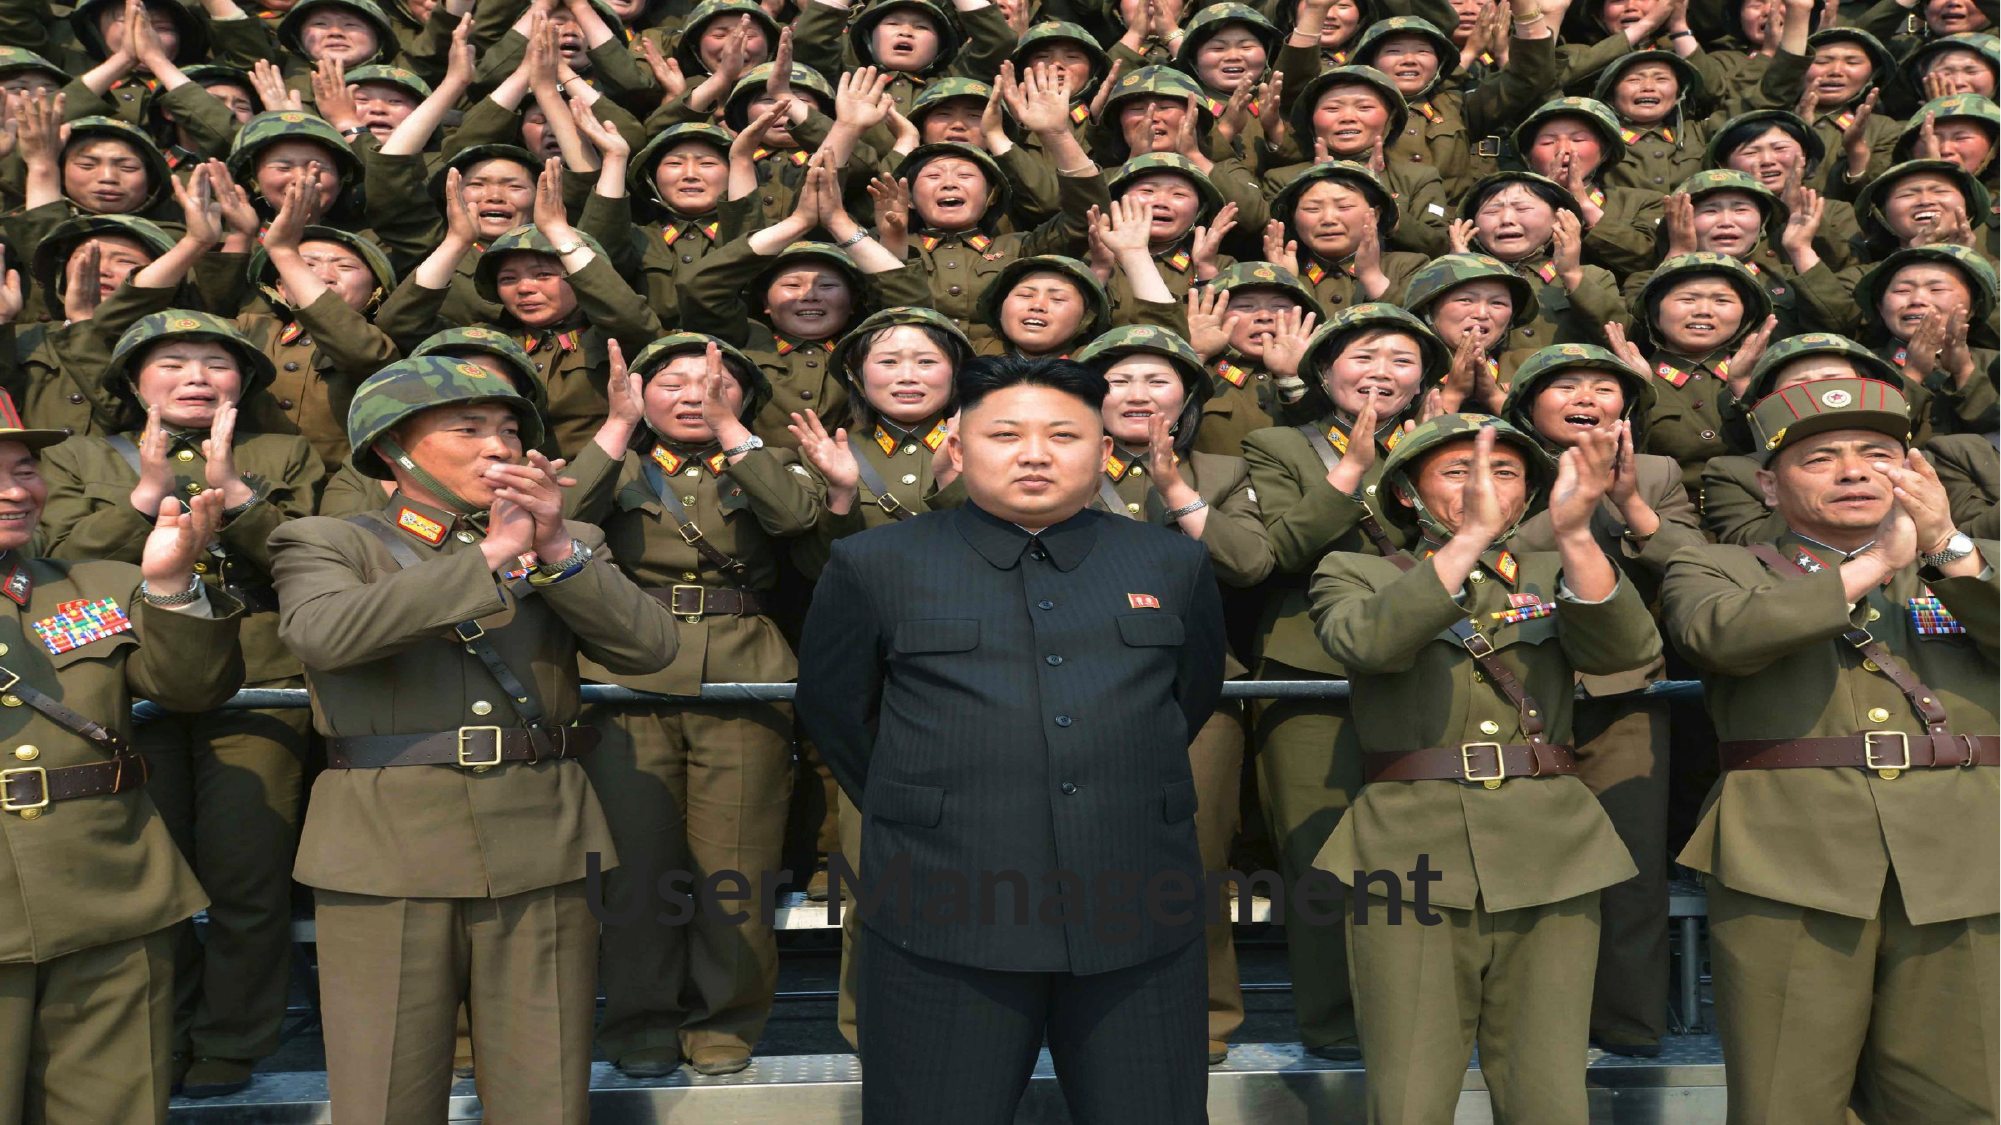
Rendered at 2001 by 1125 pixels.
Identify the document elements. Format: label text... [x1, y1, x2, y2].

text_box User Management [565, 805, 1462, 956]
picture [0, 0, 2001, 1125]
